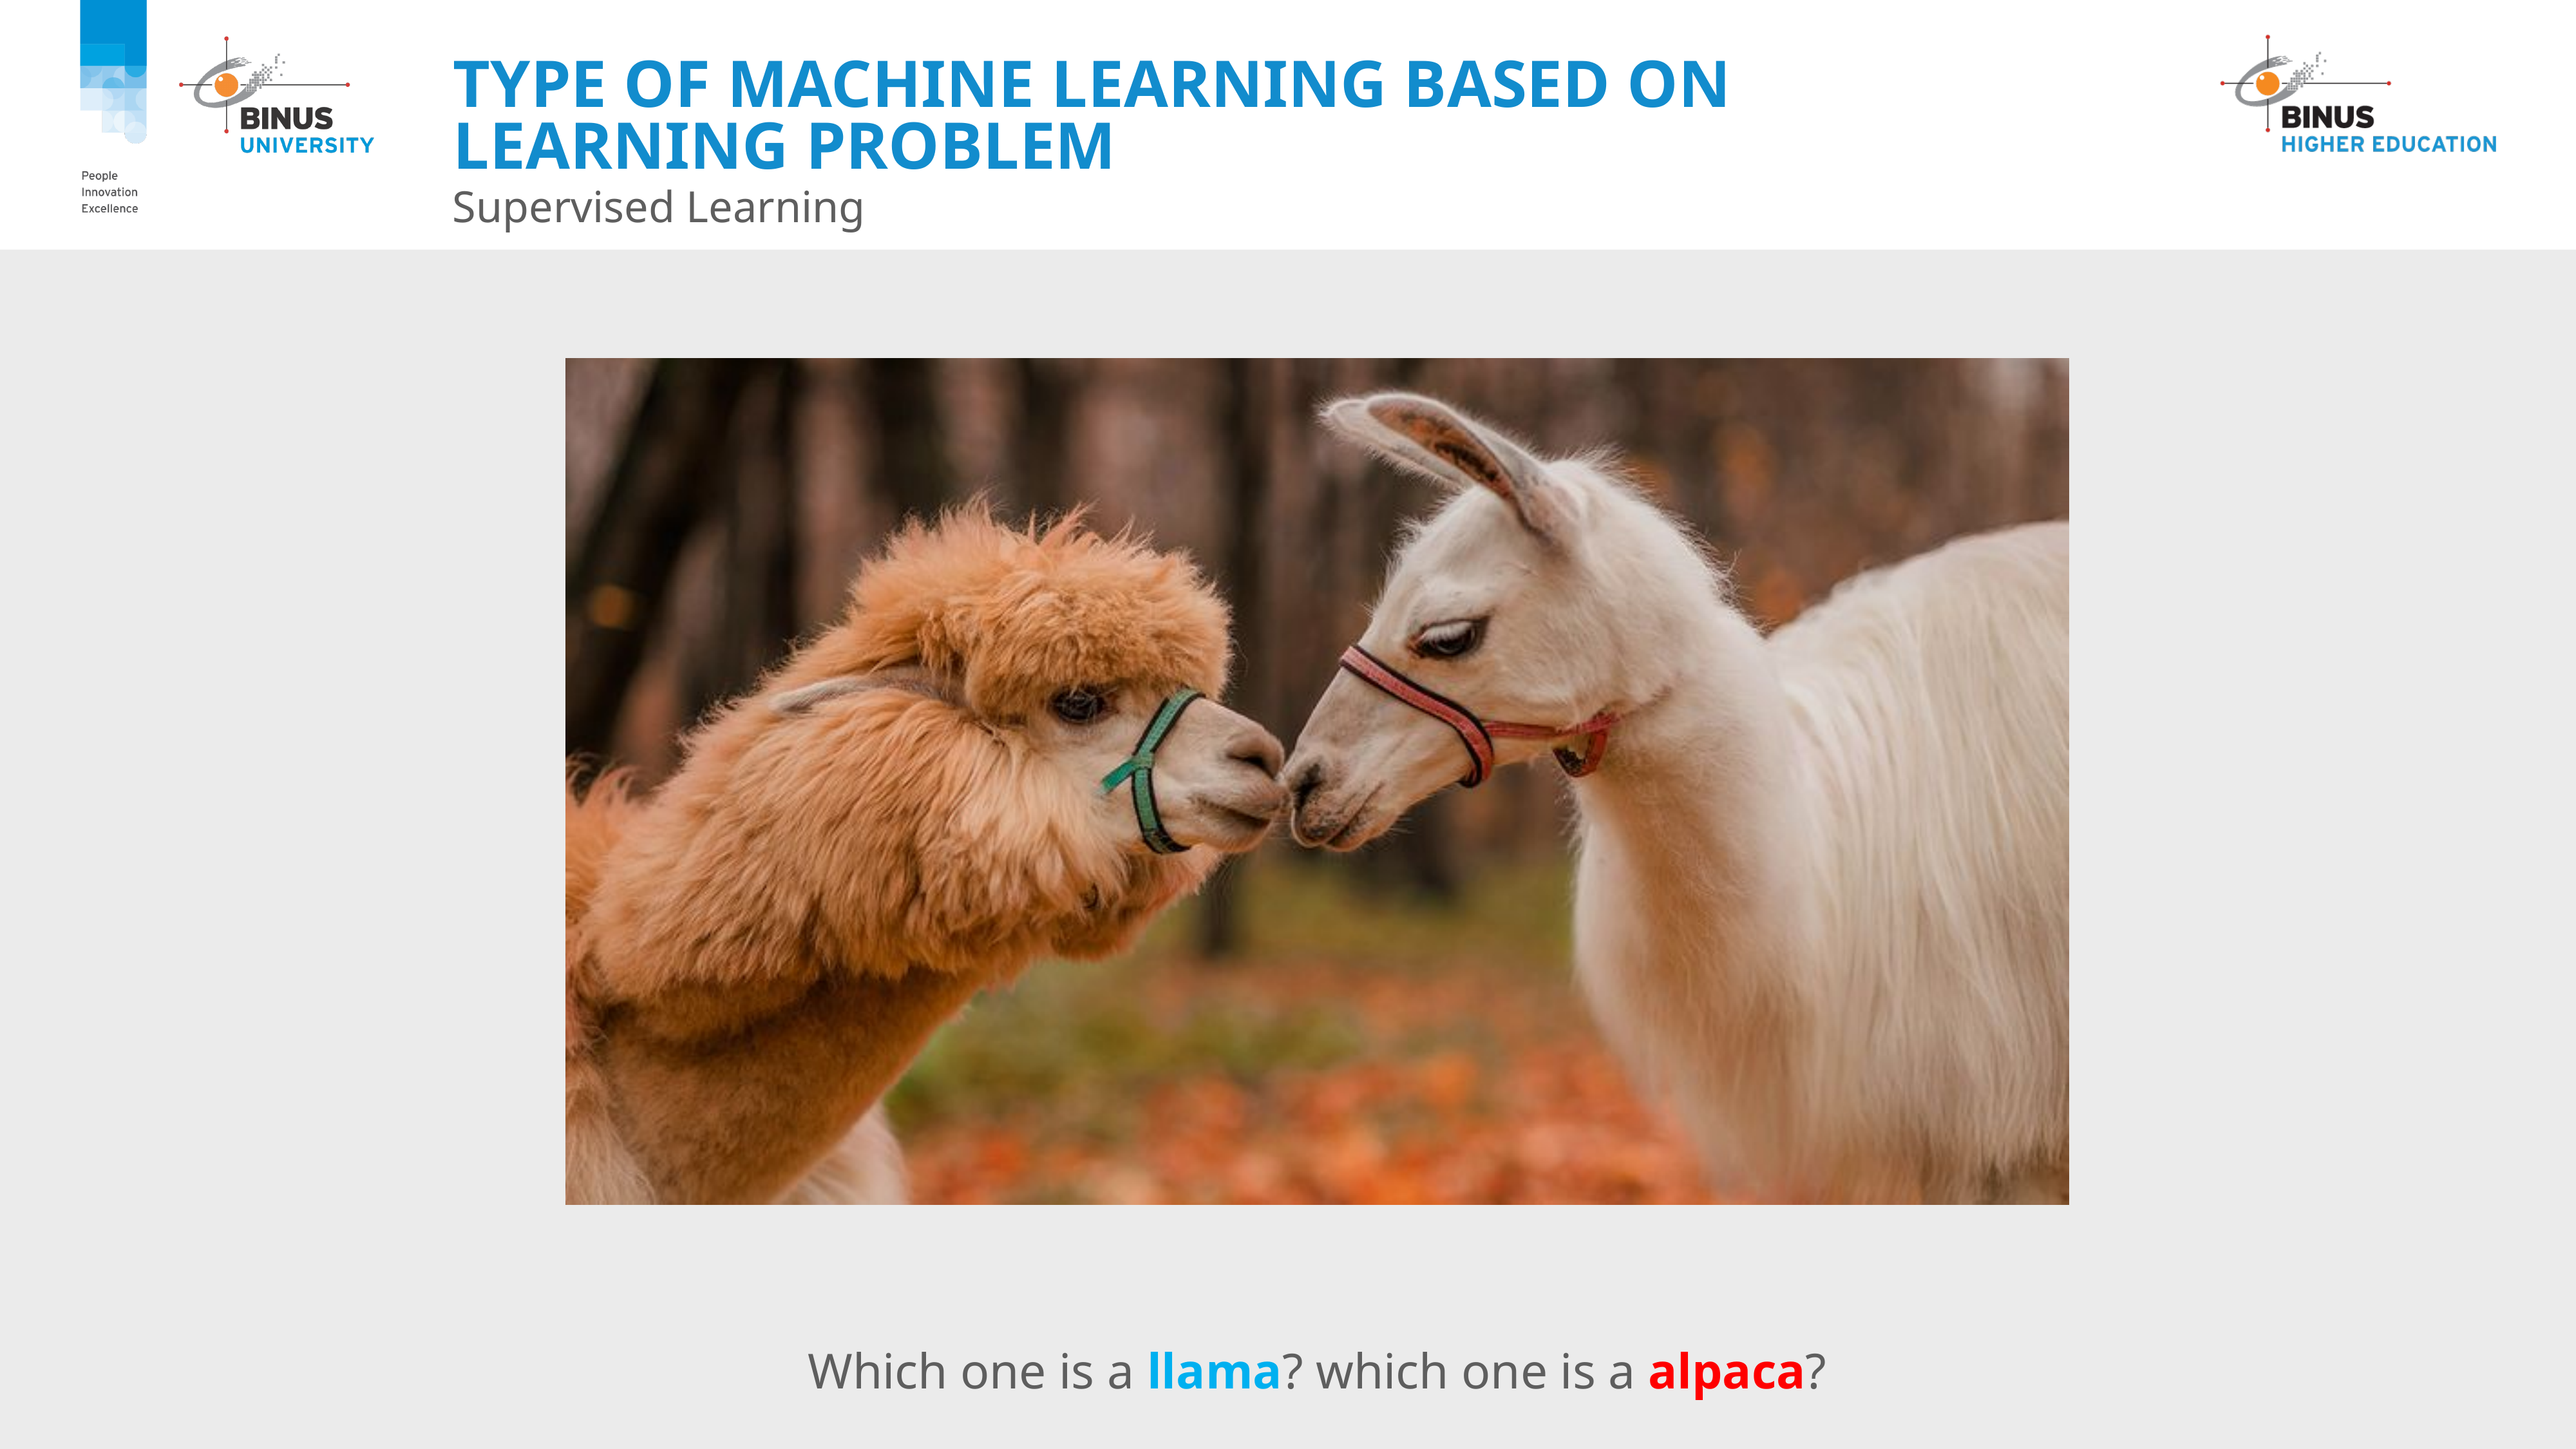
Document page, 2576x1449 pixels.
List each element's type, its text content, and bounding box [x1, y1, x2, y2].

picture [2199, 0, 2496, 156]
text_box Which one is a llama? which one is a alpaca? [802, 1334, 1832, 1404]
picture [81, 146, 146, 213]
picture [174, 25, 374, 161]
picture [80, 66, 147, 144]
title Type of Machine Learning based on Learning Problem [448, 52, 2003, 108]
picture [565, 357, 2069, 1205]
text_box Supervised Learning [447, 174, 871, 237]
